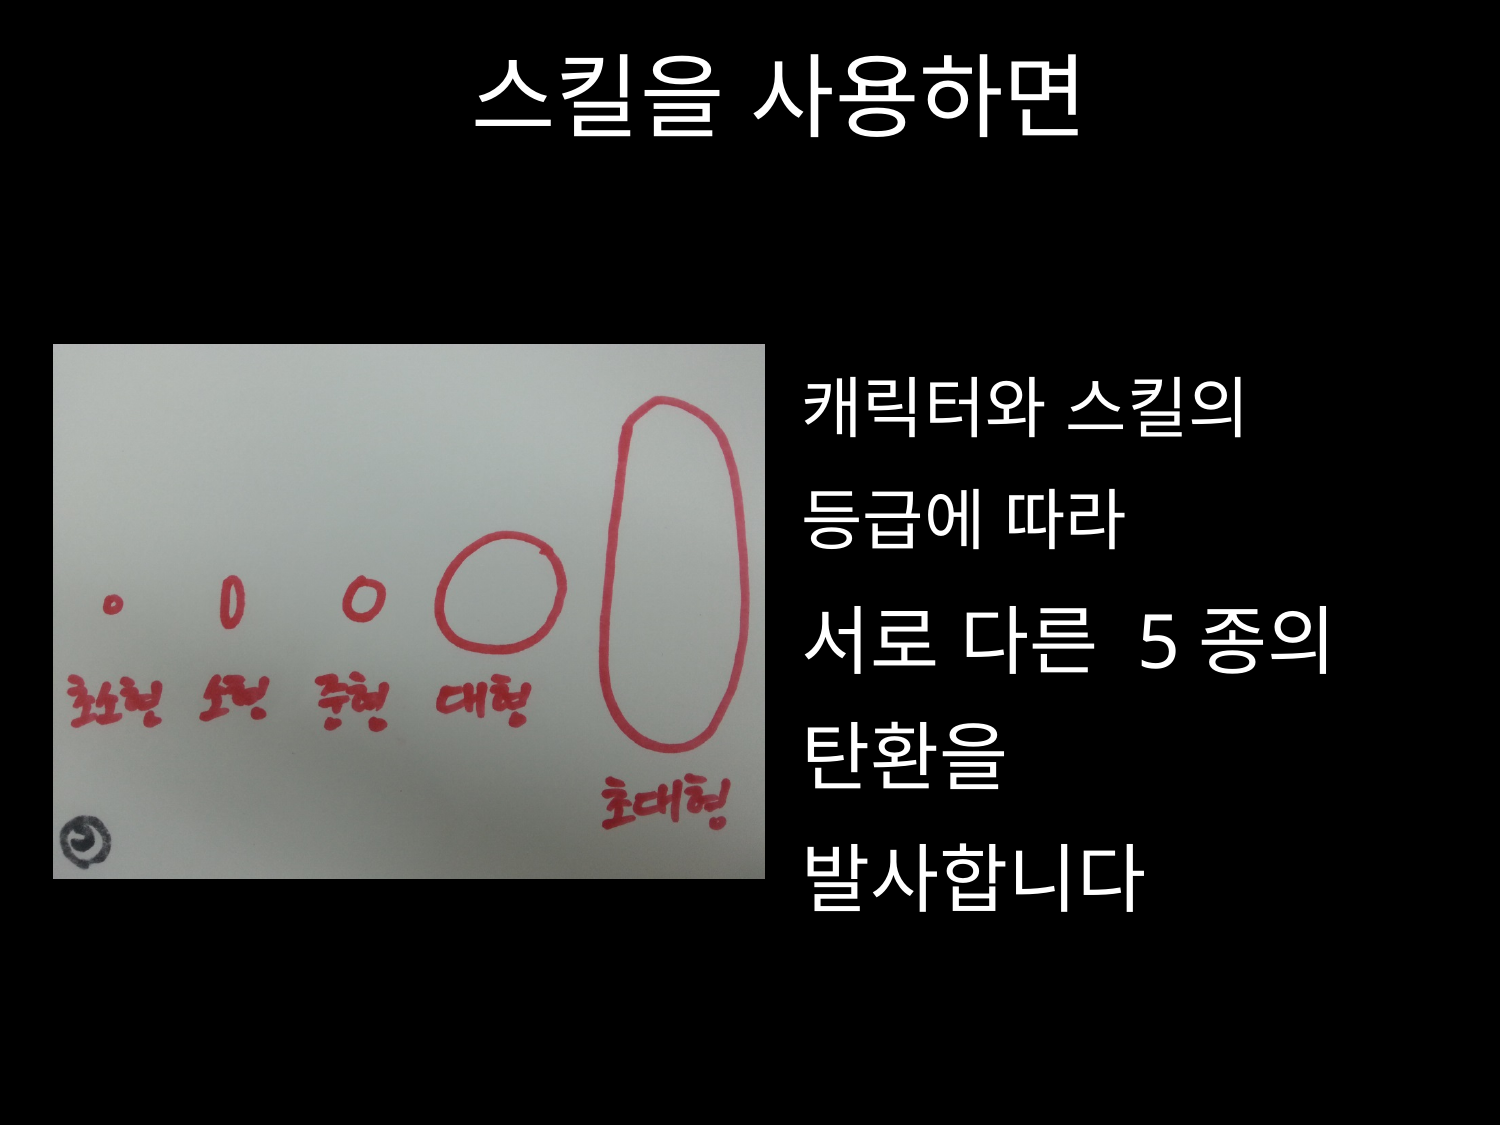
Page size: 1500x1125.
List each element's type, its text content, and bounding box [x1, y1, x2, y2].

text_box 등급에 따라 [786, 470, 1425, 565]
text_box 탄환을 [786, 701, 1425, 807]
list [52, 344, 766, 879]
text_box 캐릭터와 스킬의 [786, 358, 1425, 453]
text_box 발사합니다 [786, 823, 1472, 929]
title 스킬을 사용하면 [336, 0, 1225, 188]
text_box 서로 다른 5종의 [786, 586, 1425, 692]
